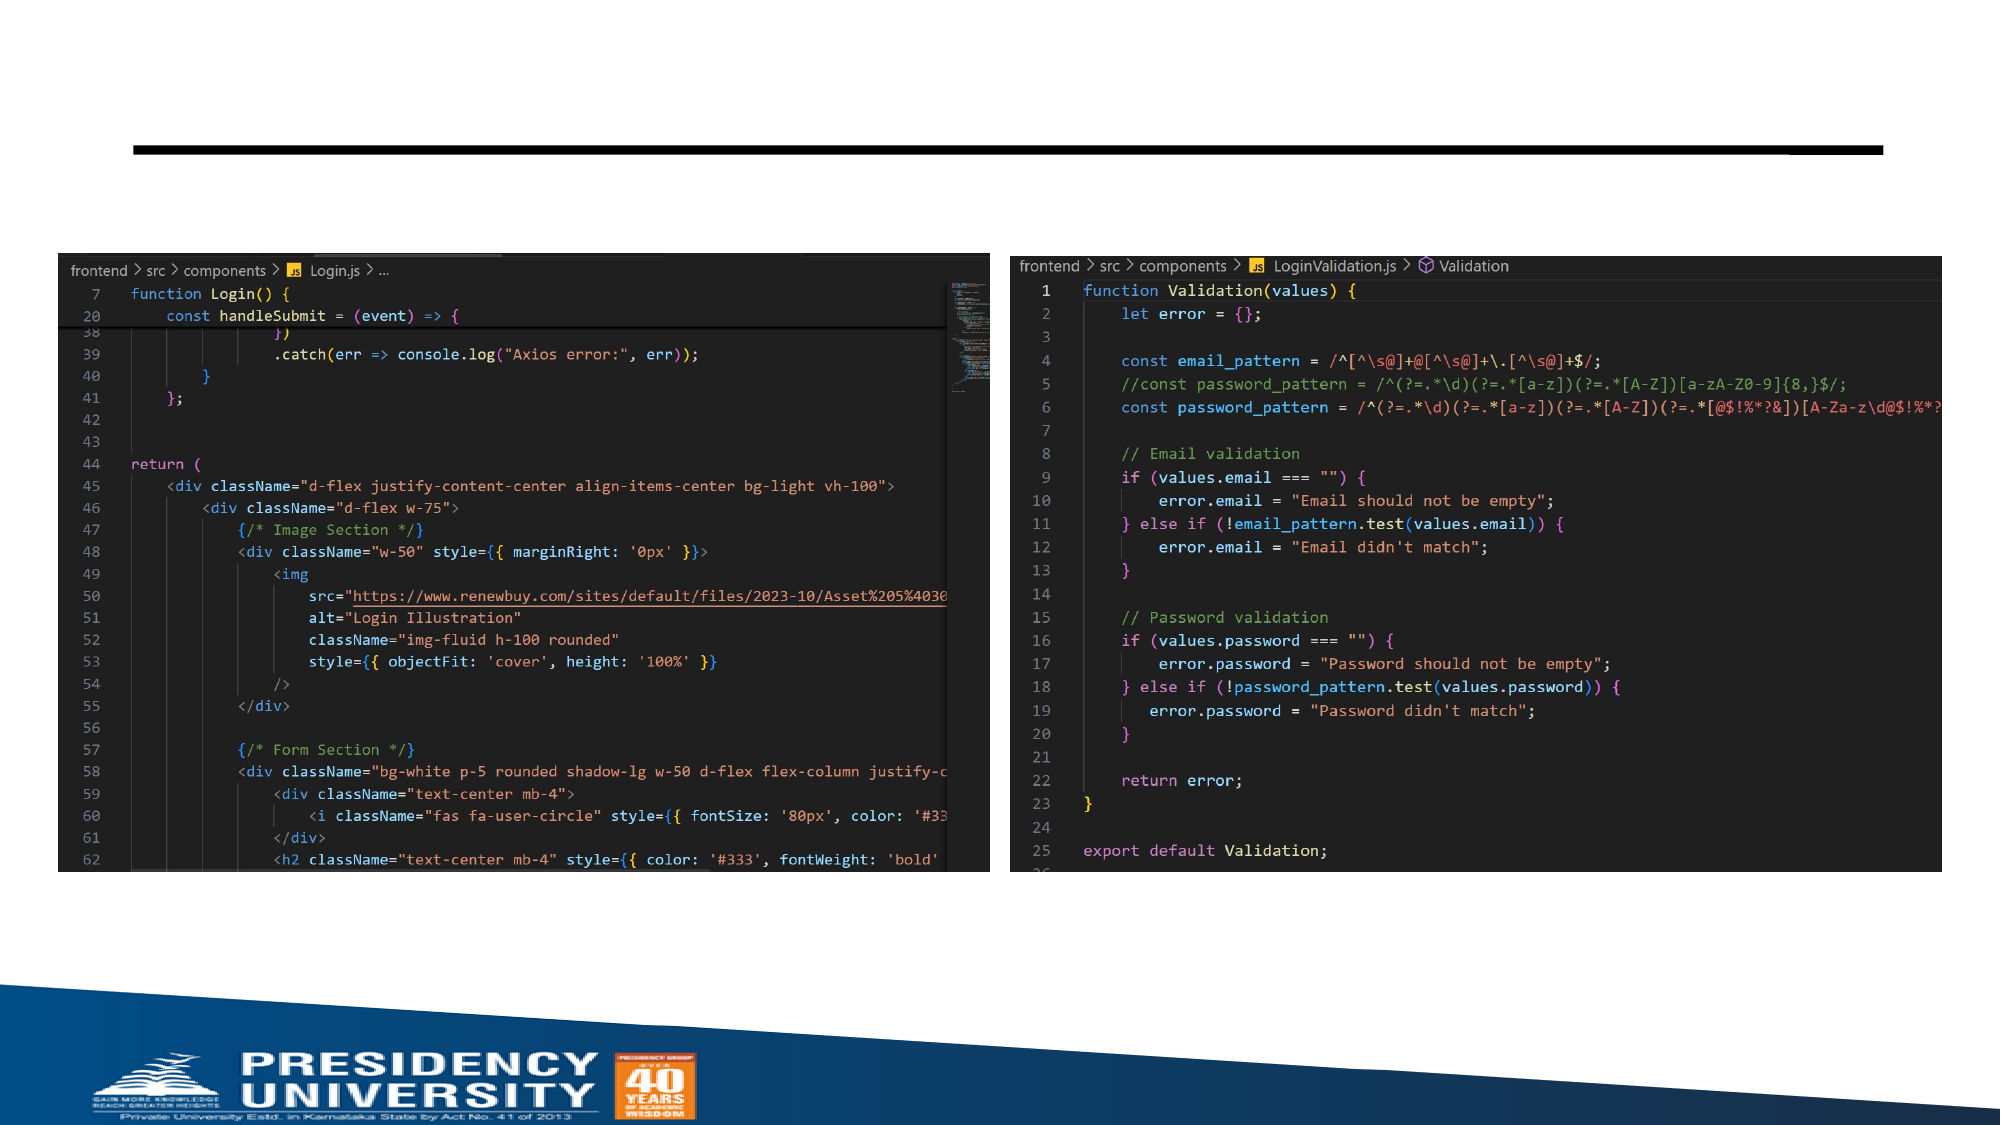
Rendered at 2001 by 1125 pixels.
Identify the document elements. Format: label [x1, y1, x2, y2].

picture [57, 253, 990, 872]
picture [1010, 256, 1943, 872]
picture [0, 982, 2000, 1125]
